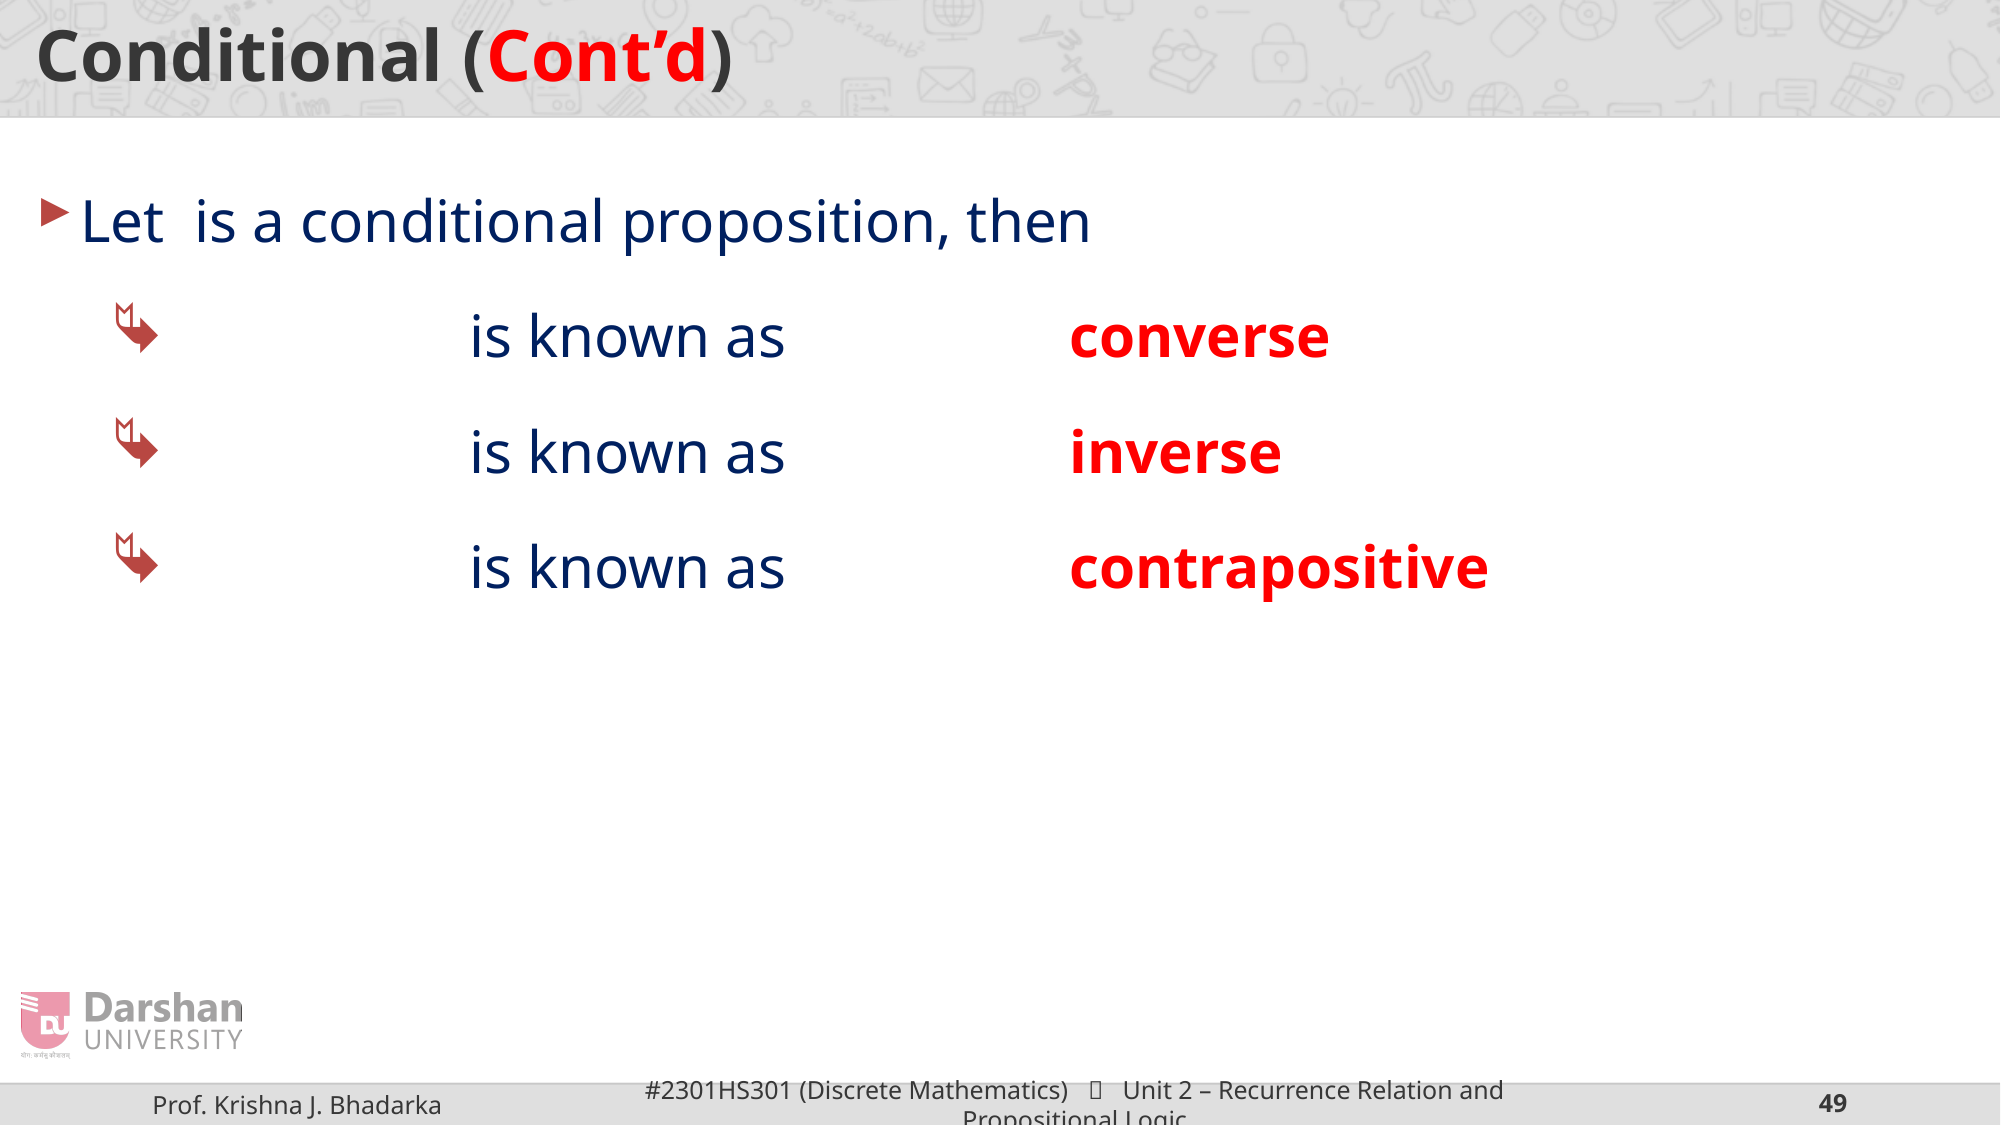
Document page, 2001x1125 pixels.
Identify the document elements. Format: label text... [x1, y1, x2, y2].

title Conditional (Cont’d) [0, 0, 2000, 117]
table_header [21, 992, 242, 1059]
